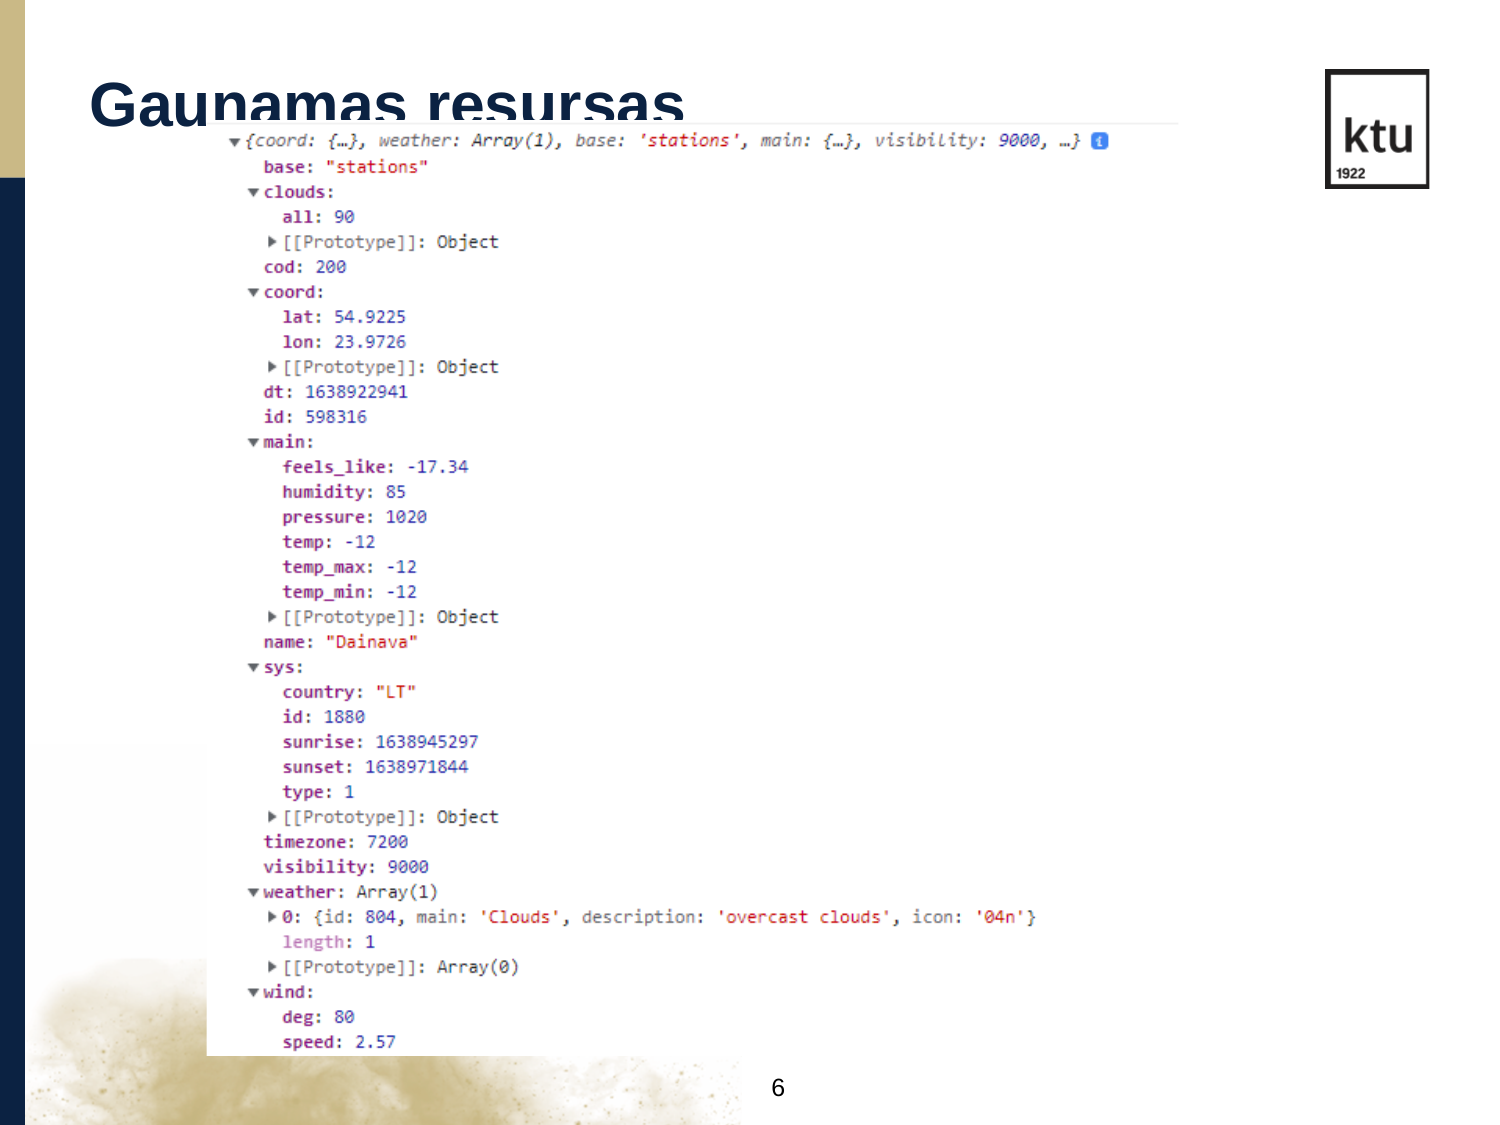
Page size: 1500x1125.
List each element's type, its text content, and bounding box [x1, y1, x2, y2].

picture [26, 120, 1179, 1125]
list Gaunamas resursas [75, 69, 781, 171]
